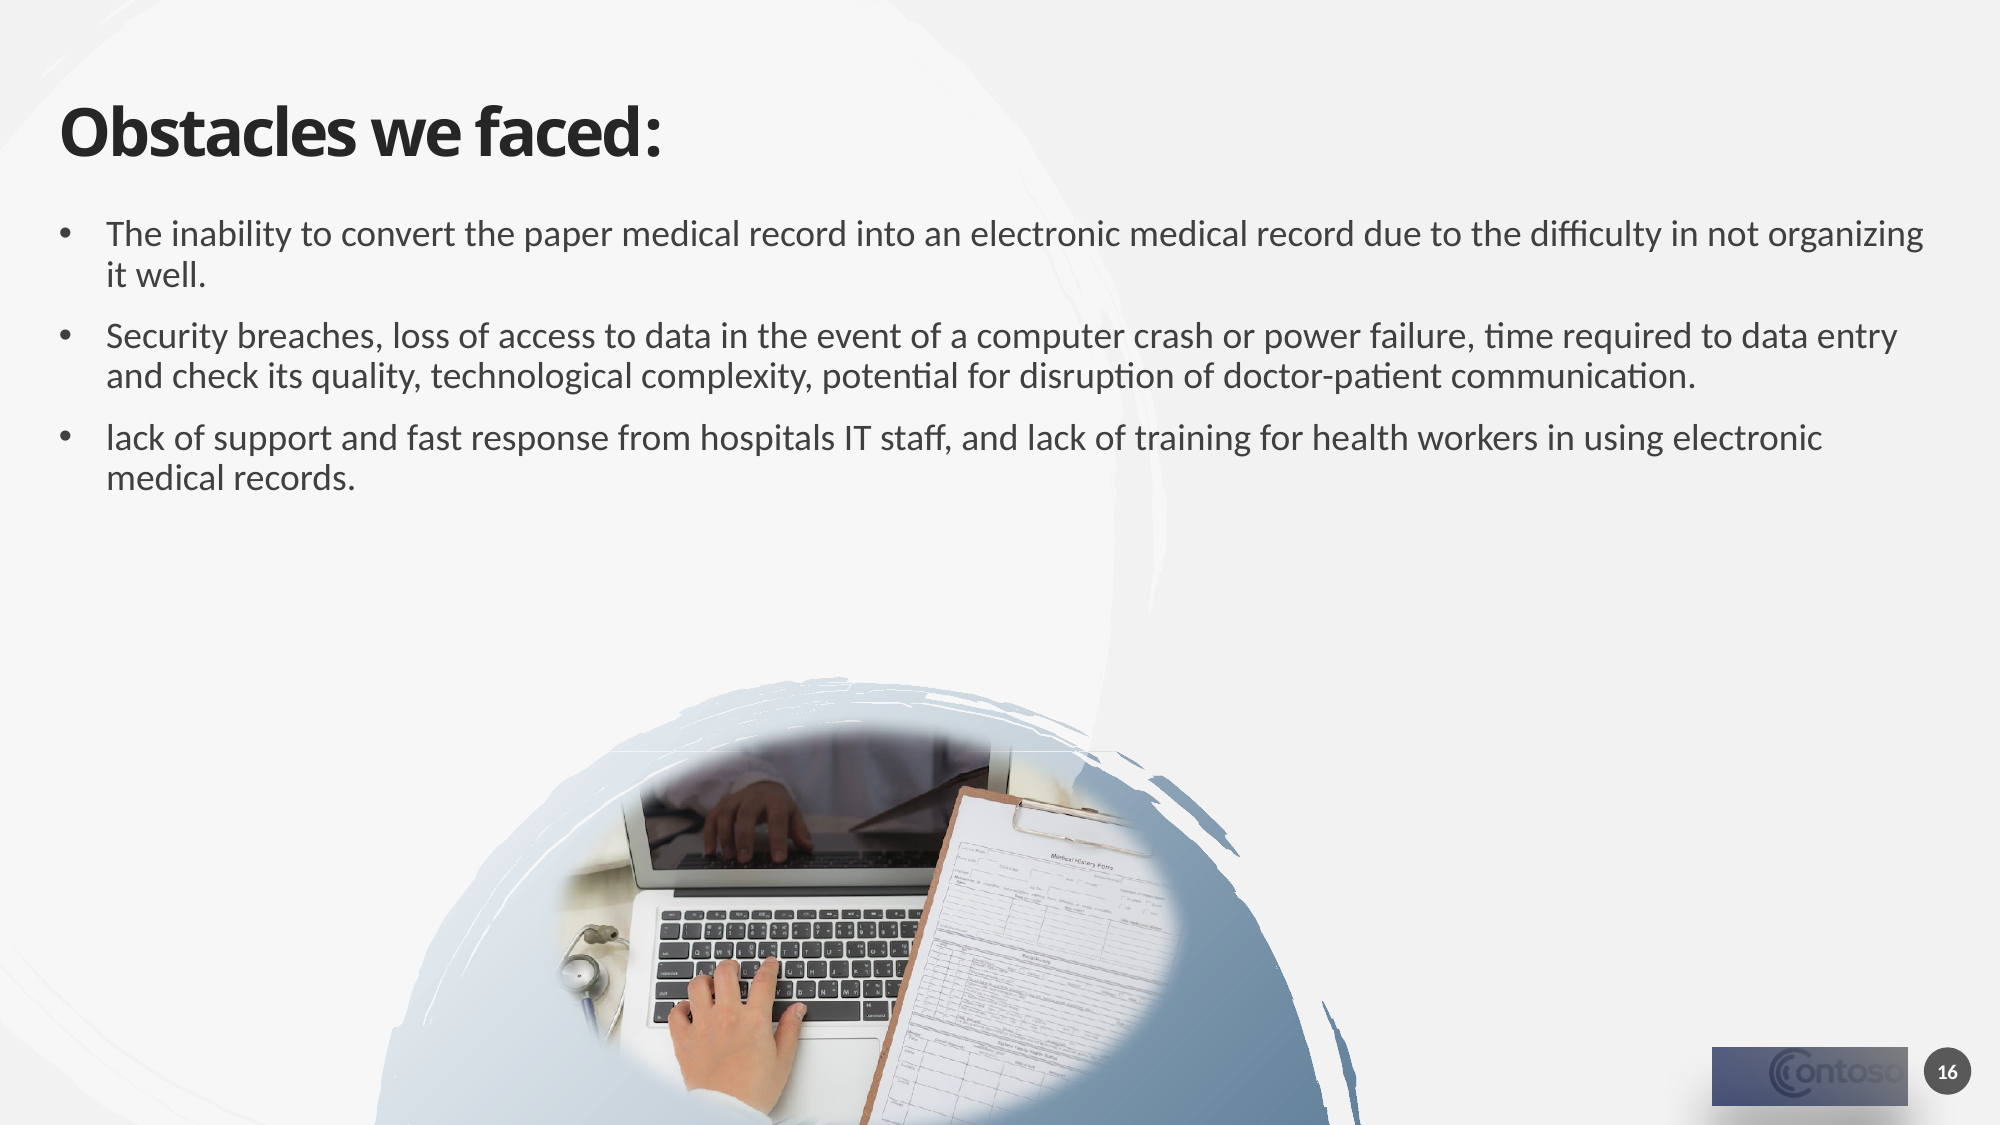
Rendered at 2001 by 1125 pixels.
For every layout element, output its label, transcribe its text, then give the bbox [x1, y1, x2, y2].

text_box [54, 606, 1946, 1066]
text_box [1711, 1066, 1909, 1106]
list The inability to convert the paper medical record into an electronic medical record due to the difficulty in not organizing it well. Security breaches, loss of access to data in the event of a computer crash or power failure, time required to data entry and check its quality, technological complexity, potential for disruption of doctor-patient communication. lack of support and fast response from hospitals IT staff, and lack of training for health workers in using electronic medical records. [59, 214, 1950, 653]
slide_number 16 [1923, 1047, 1972, 1095]
picture [538, 712, 1196, 1125]
title Obstacles we faced: [59, 59, 1631, 172]
